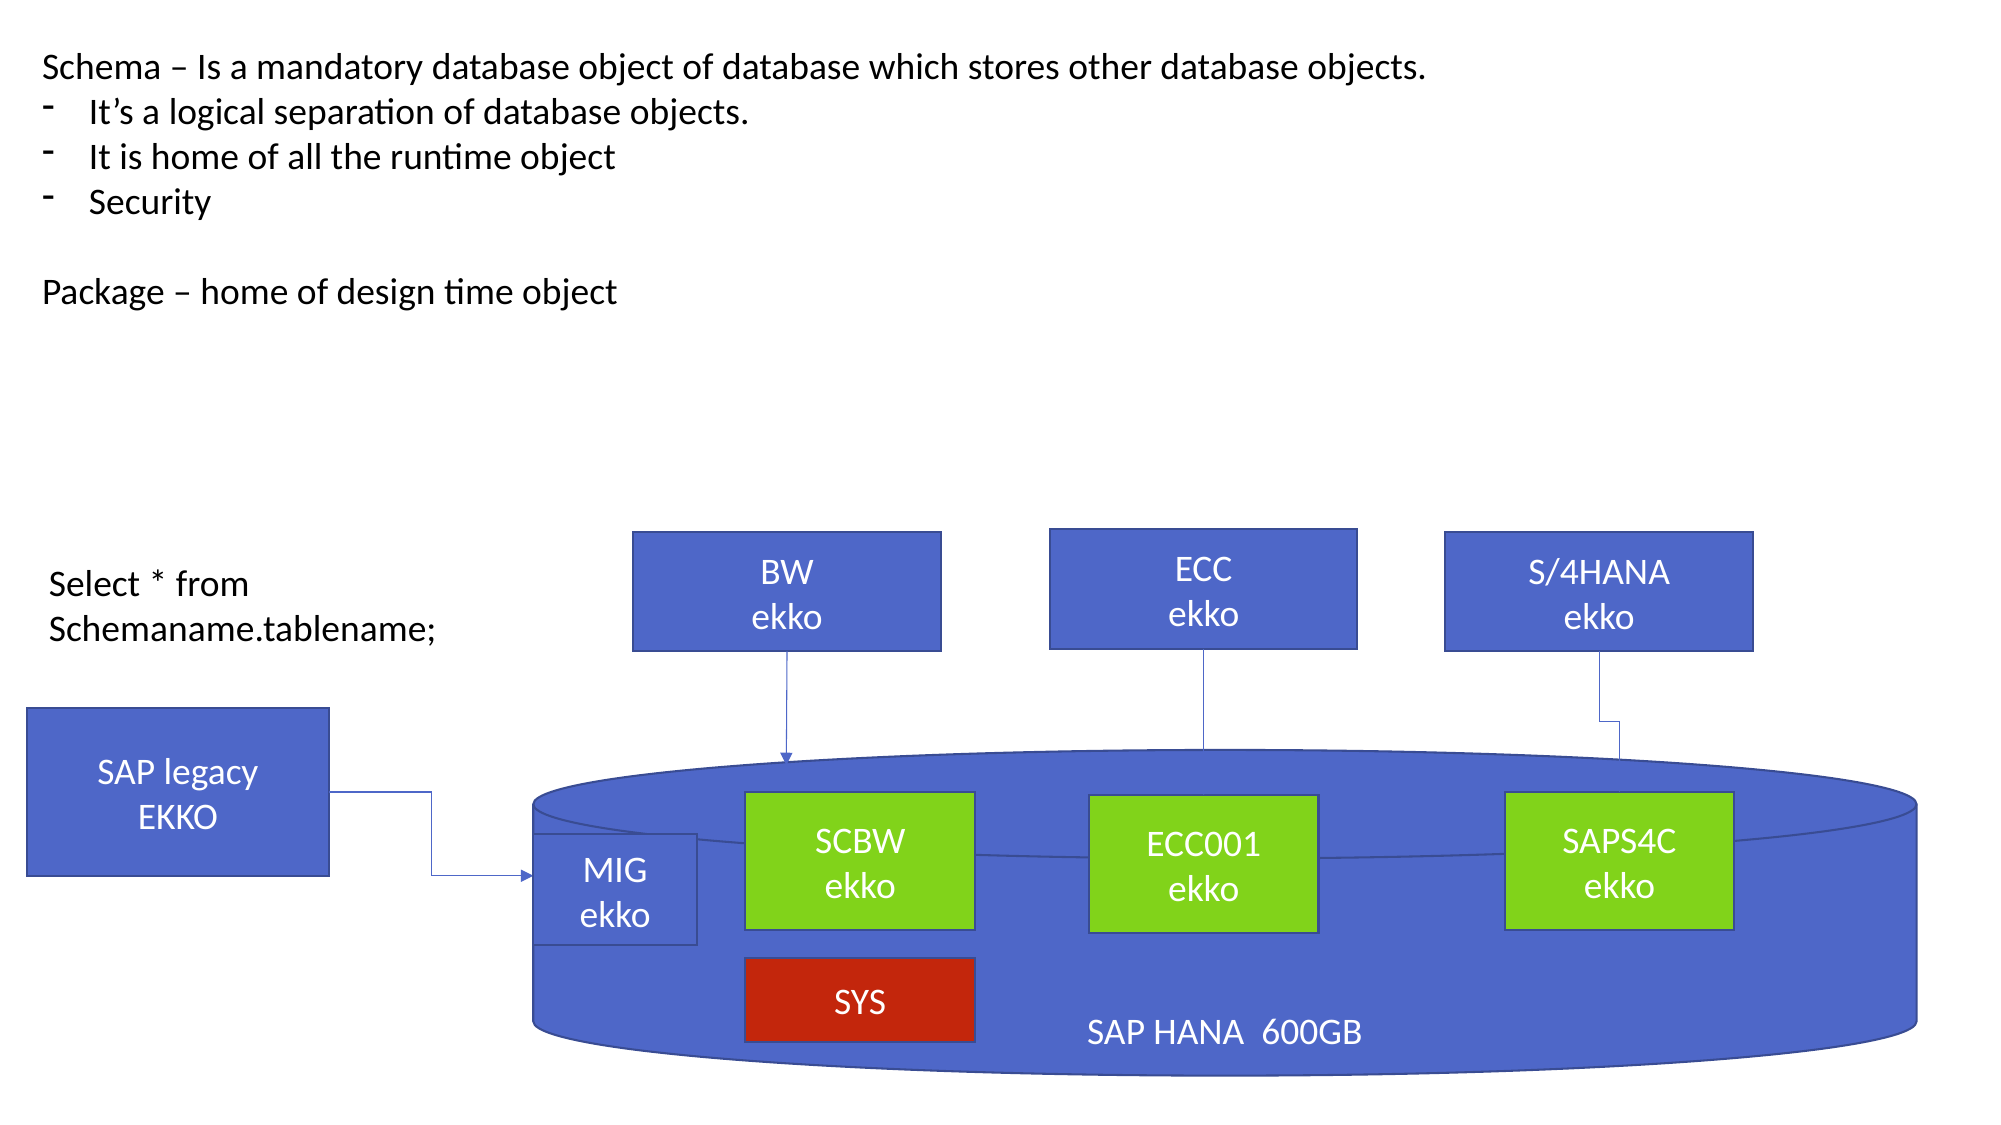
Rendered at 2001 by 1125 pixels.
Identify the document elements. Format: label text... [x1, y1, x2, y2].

text_box Select * from Schemaname.tablename; [34, 551, 600, 657]
text_box Schema – Is a mandatory database object of database which stores other database objects. It’s a logical separation of database objects. It is home of all the runtime object Security Package – home of design time object [27, 34, 1972, 365]
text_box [1539, 711, 1680, 732]
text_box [328, 791, 534, 876]
text_box BW ekko [632, 531, 942, 652]
text_box MIG ekko [532, 833, 698, 946]
text_box ECC ekko [1049, 528, 1358, 650]
text_box SAPS4C ekko [1504, 791, 1735, 931]
text_box SAP legacy EKKO [26, 707, 330, 877]
text_box SCBW ekko [744, 791, 976, 931]
text_box SAP HANA 600GB [532, 748, 1918, 1077]
text_box SYS [744, 957, 976, 1043]
text_box ECC001 ekko [1088, 794, 1320, 934]
text_box S/4HANA ekko [1444, 531, 1754, 652]
